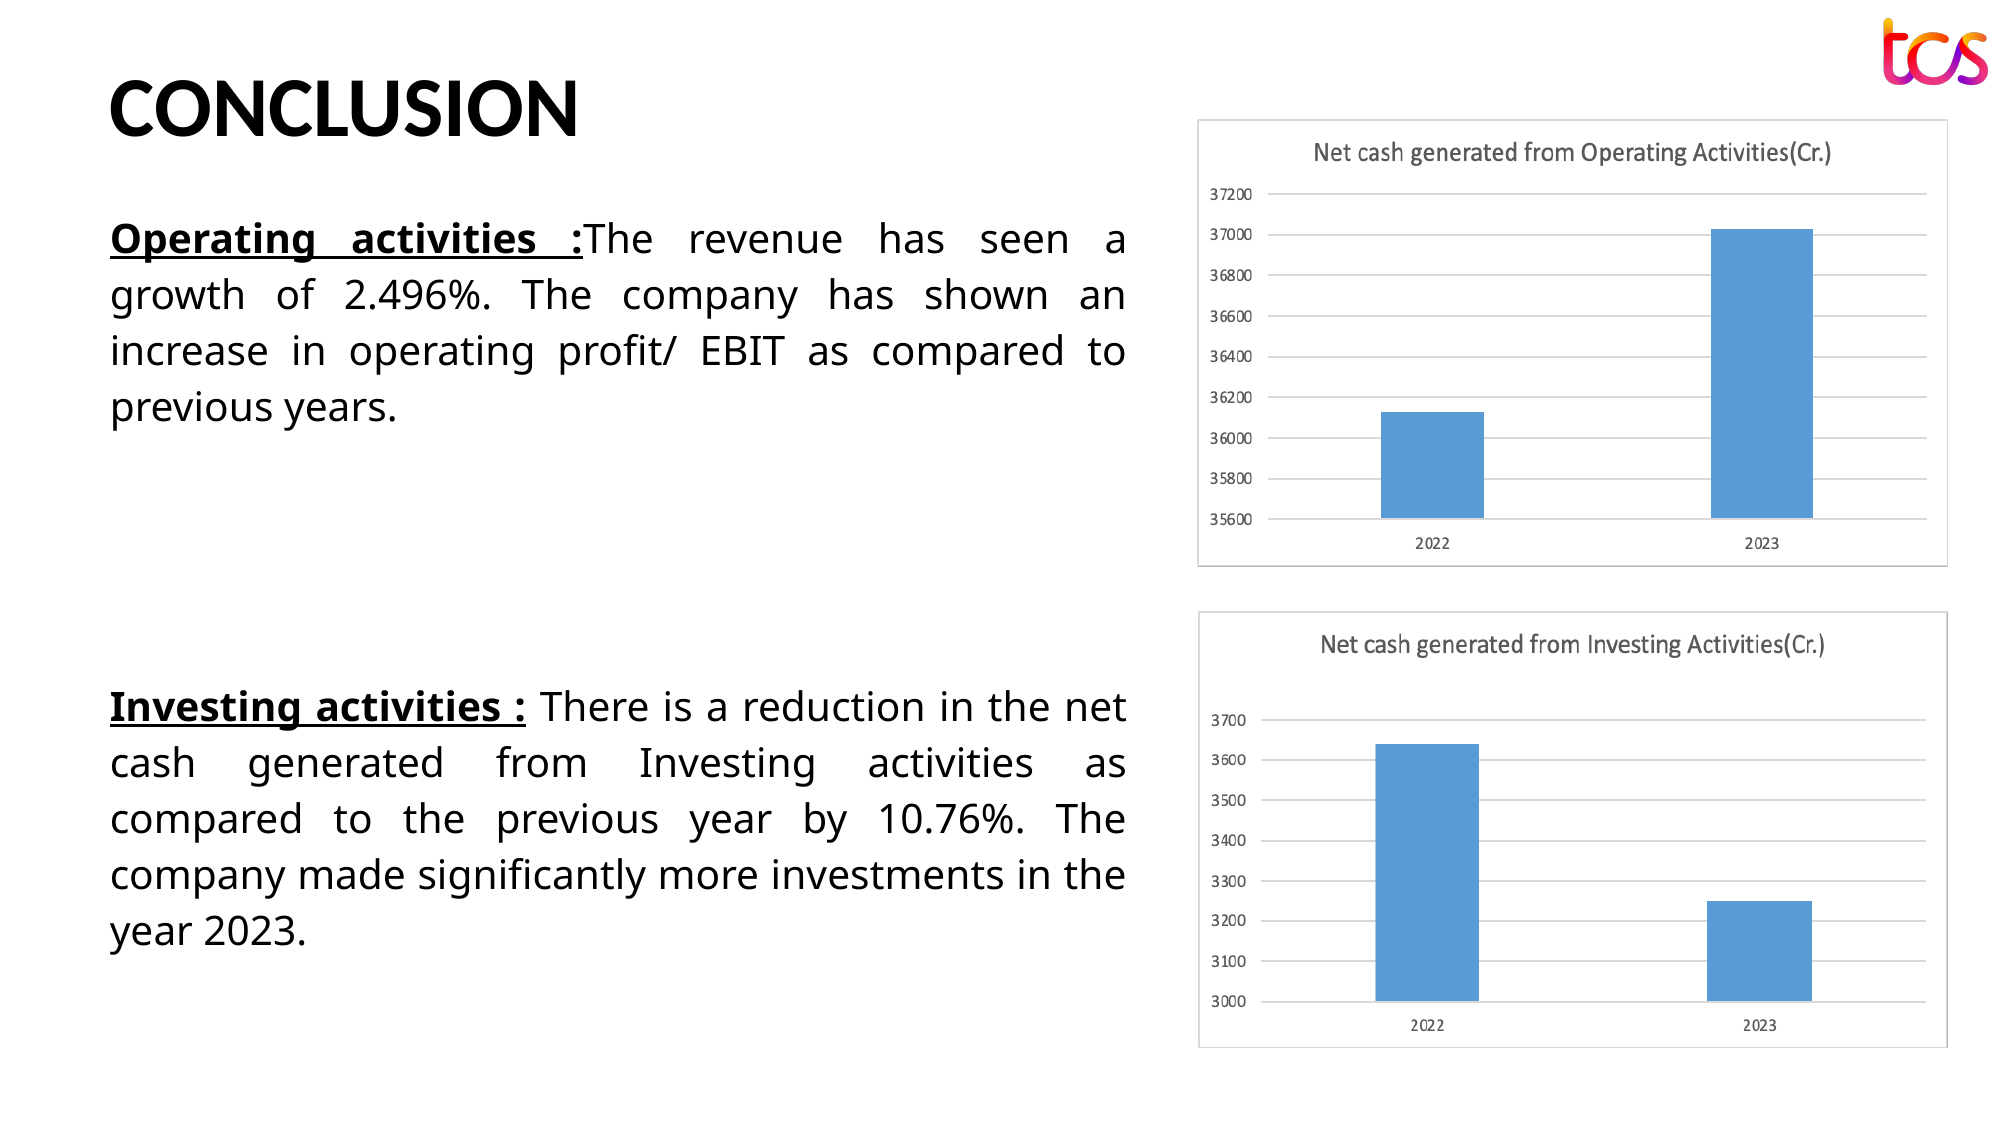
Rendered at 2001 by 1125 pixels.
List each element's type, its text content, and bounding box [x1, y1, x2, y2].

picture [1197, 118, 1948, 568]
list Operating activities :The revenue has seen a growth of 2.496%. The company has shown an increase in operating profit/ EBIT as compared to previous years. Investing activities : There is a reduction in the net cash generated from Investing activities as compared to the previous year by 10.76%. The company made significantly more investments in the year 2023. [94, 197, 1143, 962]
title CONCLUSION [94, 0, 631, 197]
picture [1870, 0, 1991, 105]
picture [1197, 611, 1948, 1049]
